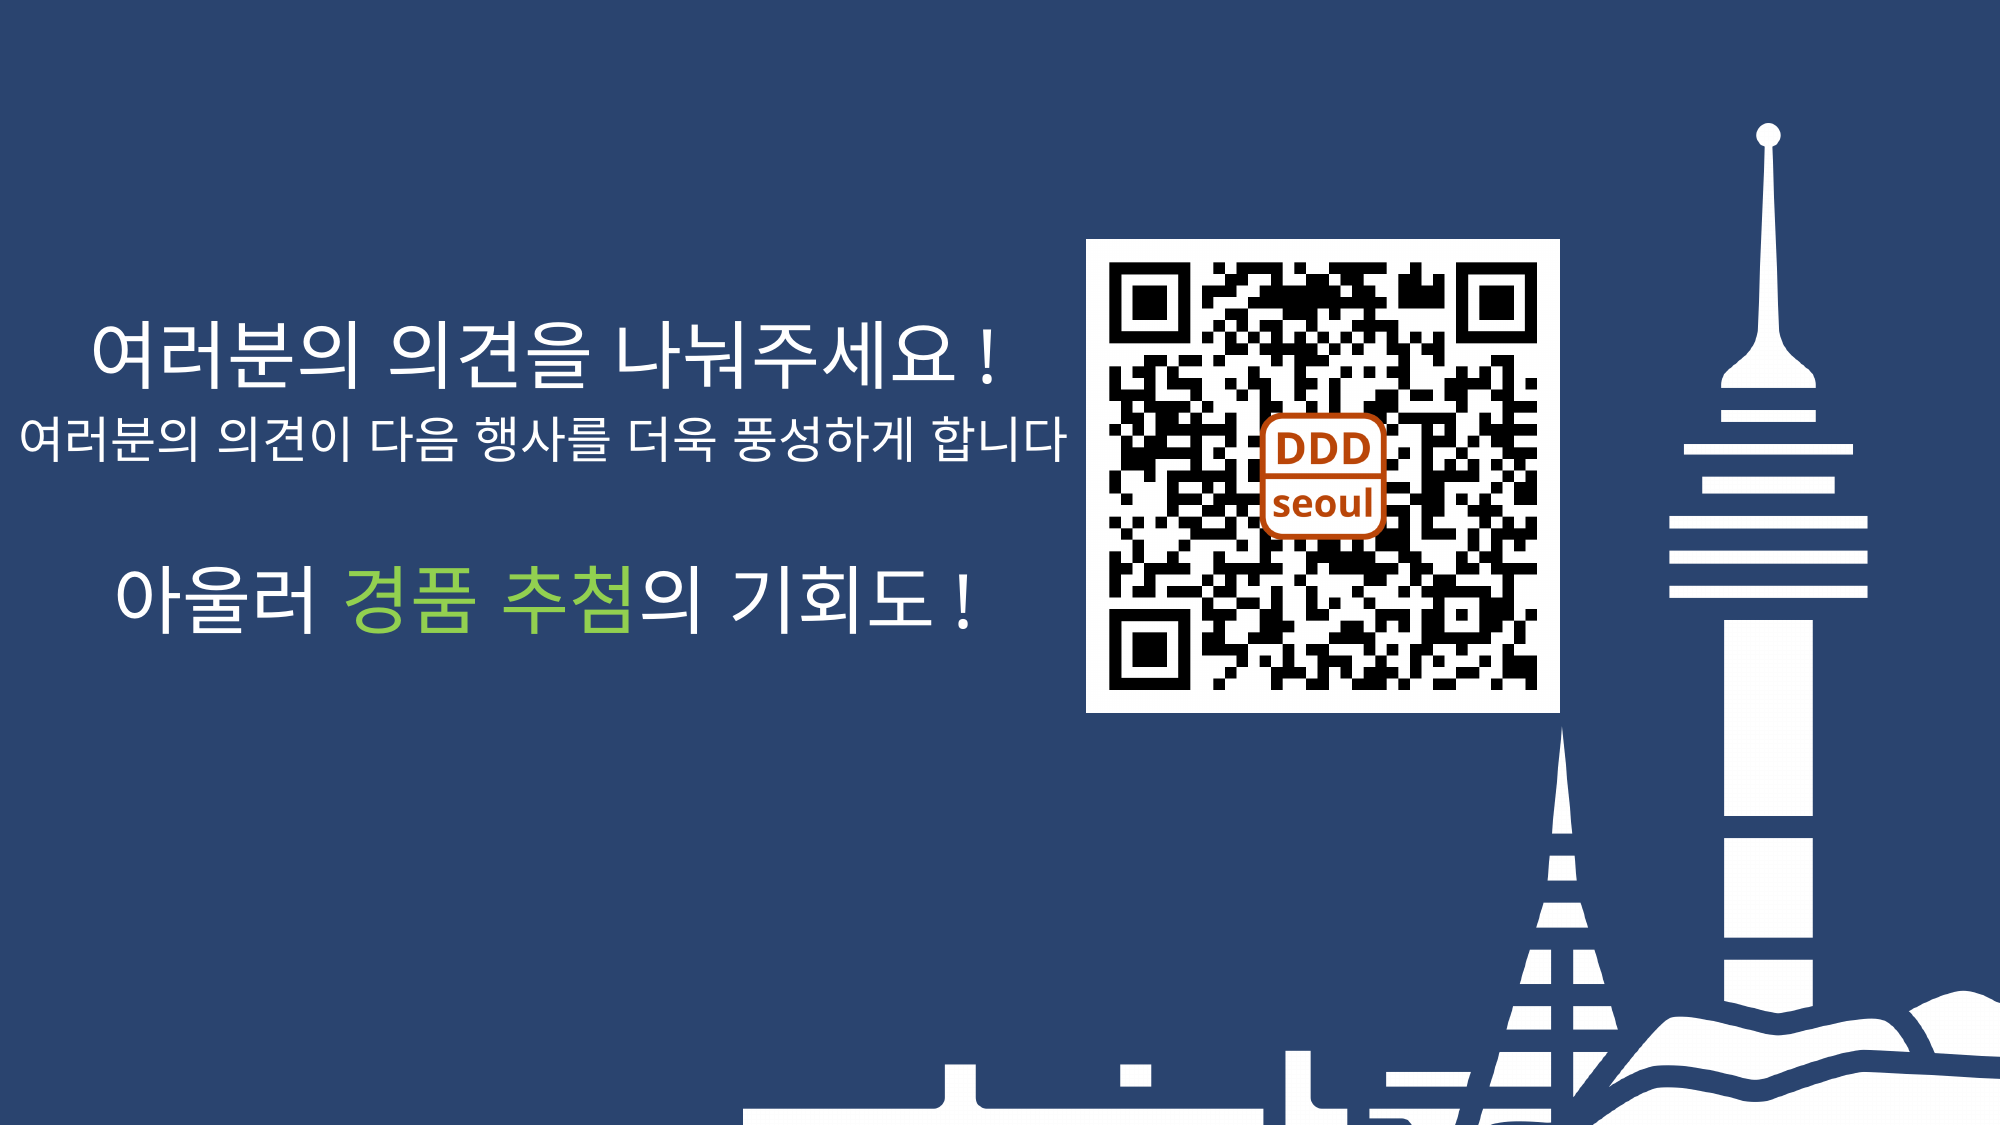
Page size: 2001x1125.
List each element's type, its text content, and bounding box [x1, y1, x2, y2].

list 여러분의 의견을 나눠주세요! 여러분의 의견이 다음 행사를 더욱 풍성하게 합니다 아울러 경품 추첨의 기회도! [0, 303, 743, 649]
picture [743, 122, 2000, 1125]
